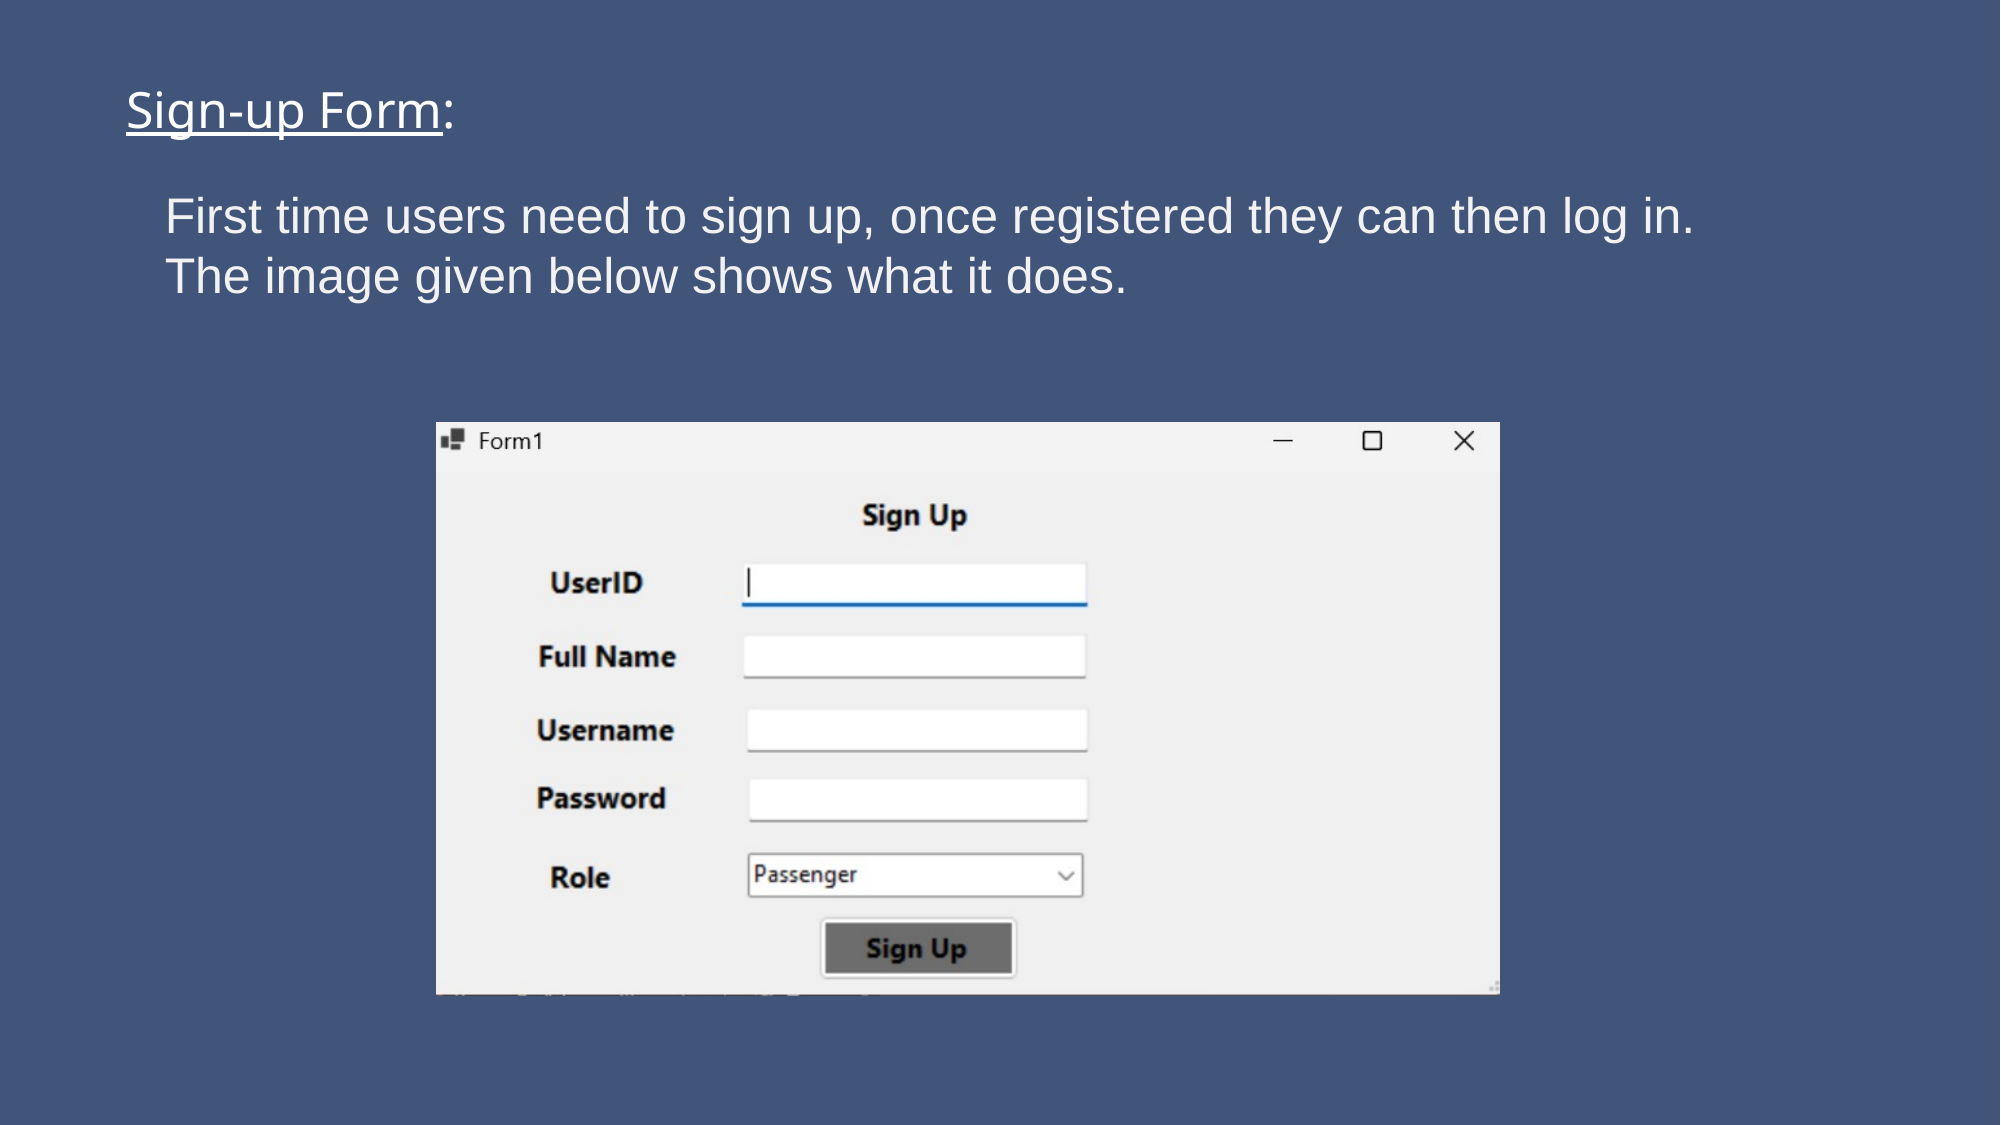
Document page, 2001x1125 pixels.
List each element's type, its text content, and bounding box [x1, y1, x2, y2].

picture [436, 422, 1500, 996]
text_box First time users need to sign up, once registered they can then log in. The image given below shows what it does. [149, 176, 1786, 311]
text_box Sign-up Form: [111, 71, 568, 146]
